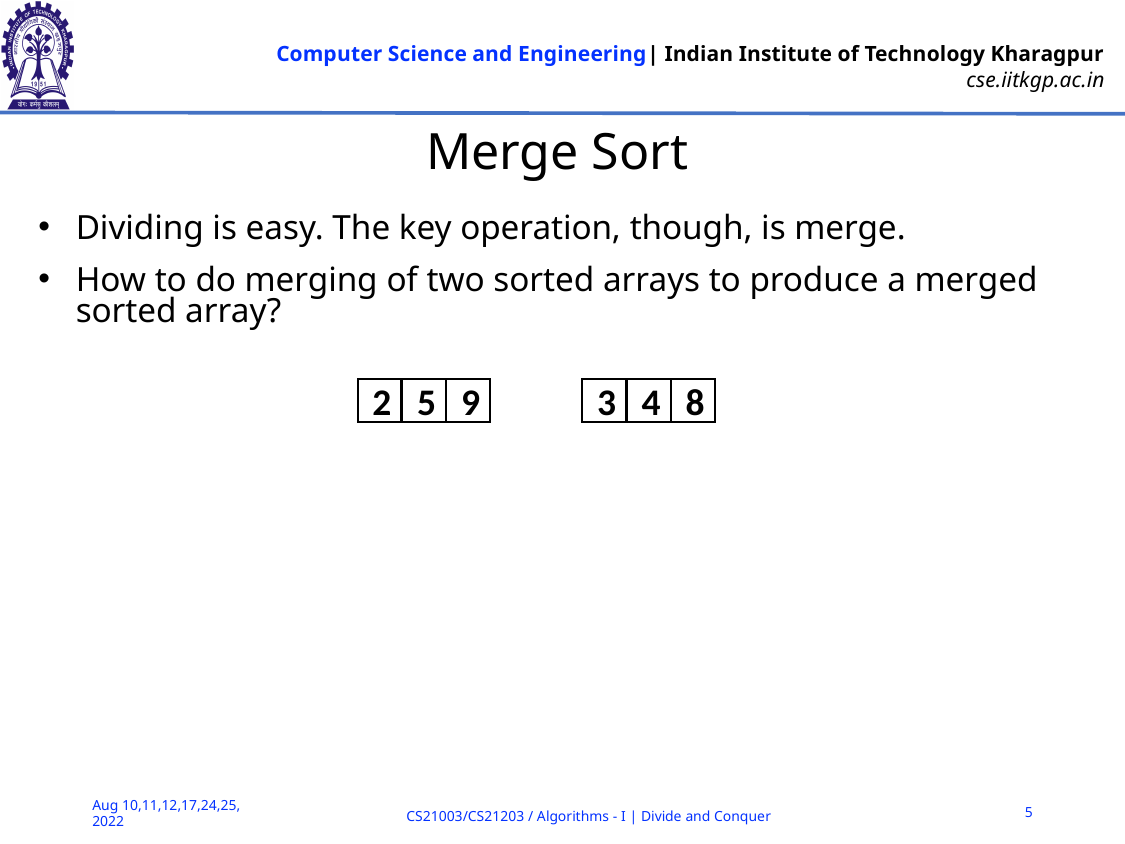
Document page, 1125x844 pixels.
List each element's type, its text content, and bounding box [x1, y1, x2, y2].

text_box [357, 379, 491, 422]
title Merge Sort [35, 78, 1078, 207]
text_box Dividing is easy. The key operation, though, is merge. How to do merging of two sorted arrays to produce a merged sorted array? [23, 207, 1078, 761]
picture [1, 1, 74, 110]
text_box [582, 379, 715, 422]
slide_number 5 [992, 790, 1048, 836]
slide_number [77, 798, 274, 844]
text_box CS21003/CS21203 / Algorithms - I | Divide and Conquer [274, 798, 966, 833]
